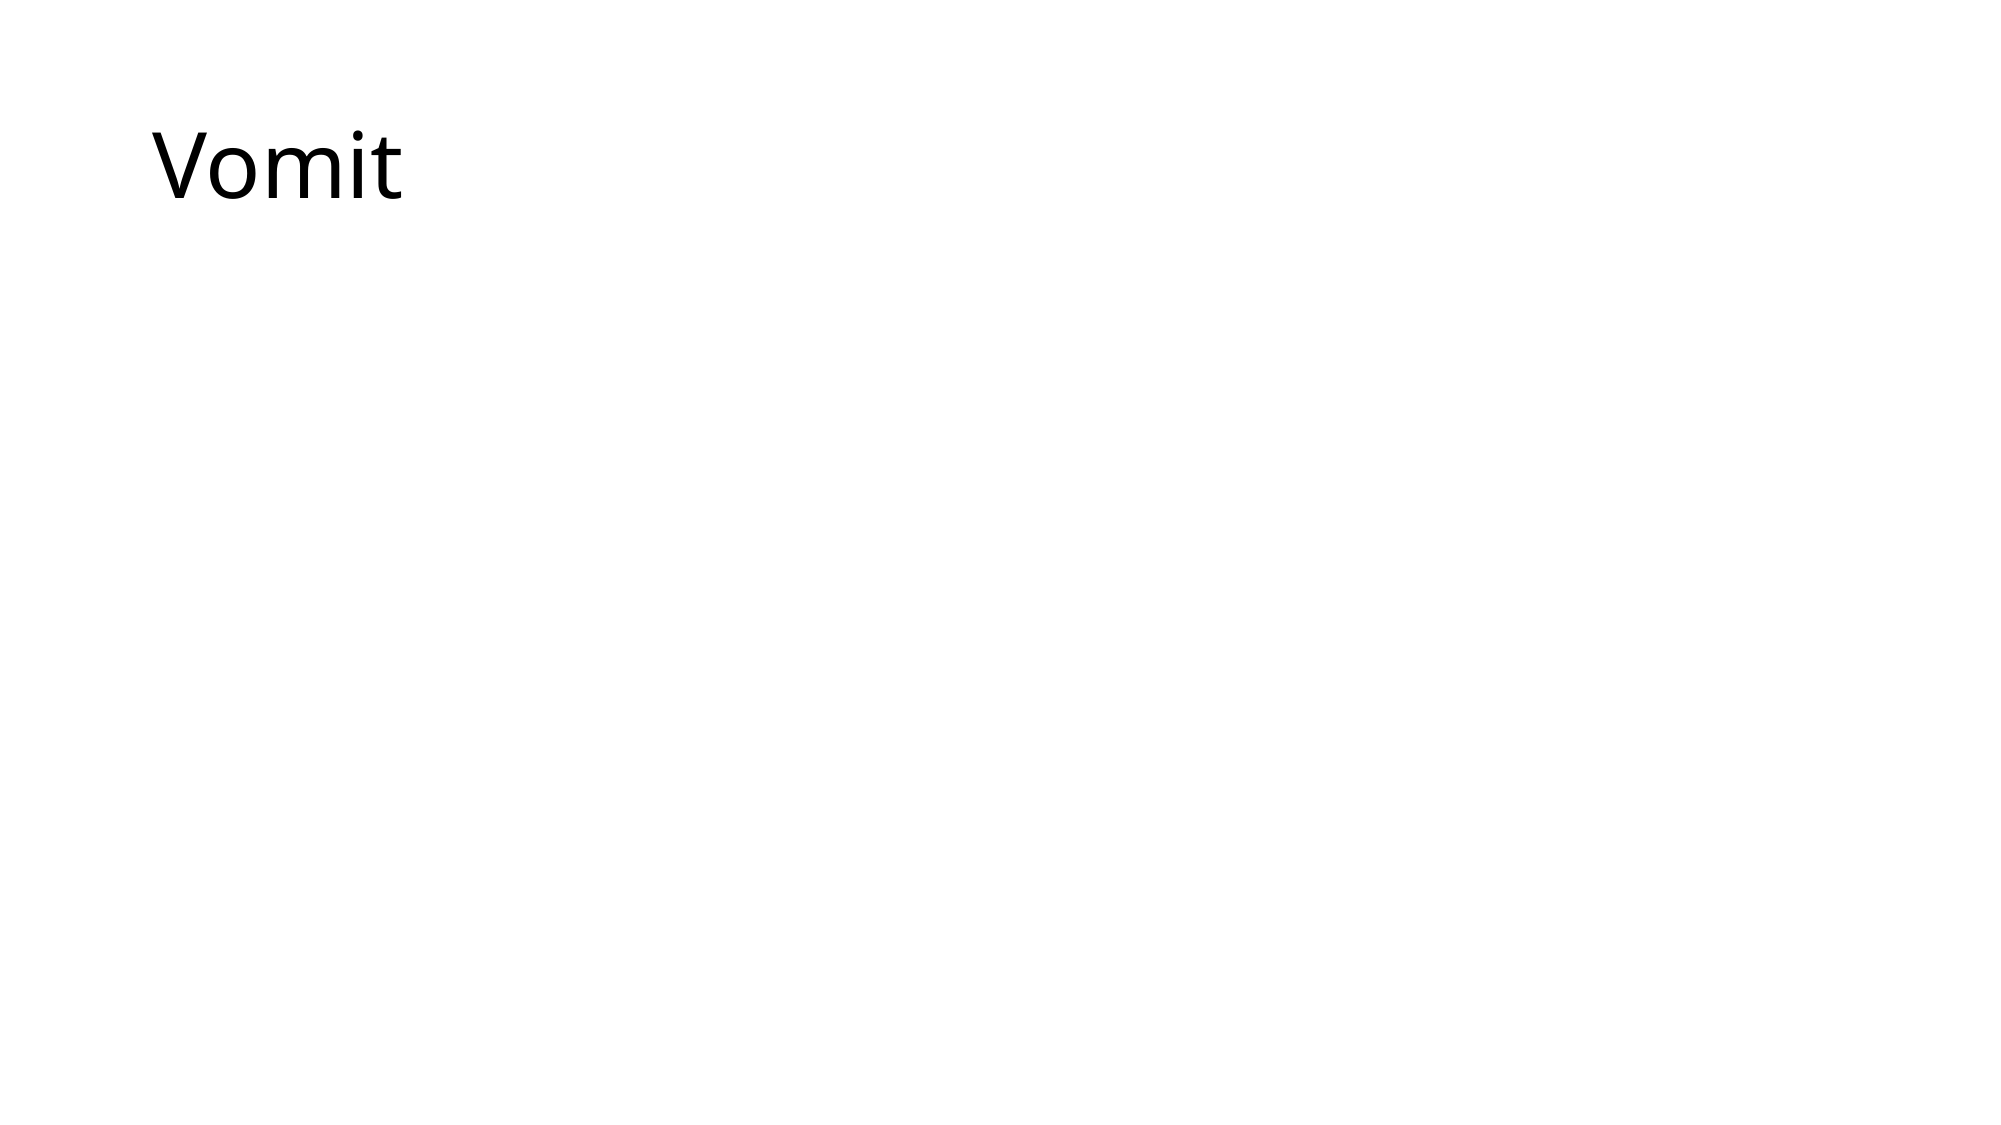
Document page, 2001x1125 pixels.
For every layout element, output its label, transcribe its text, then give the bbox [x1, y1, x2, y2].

title Vomit [137, 59, 1863, 278]
